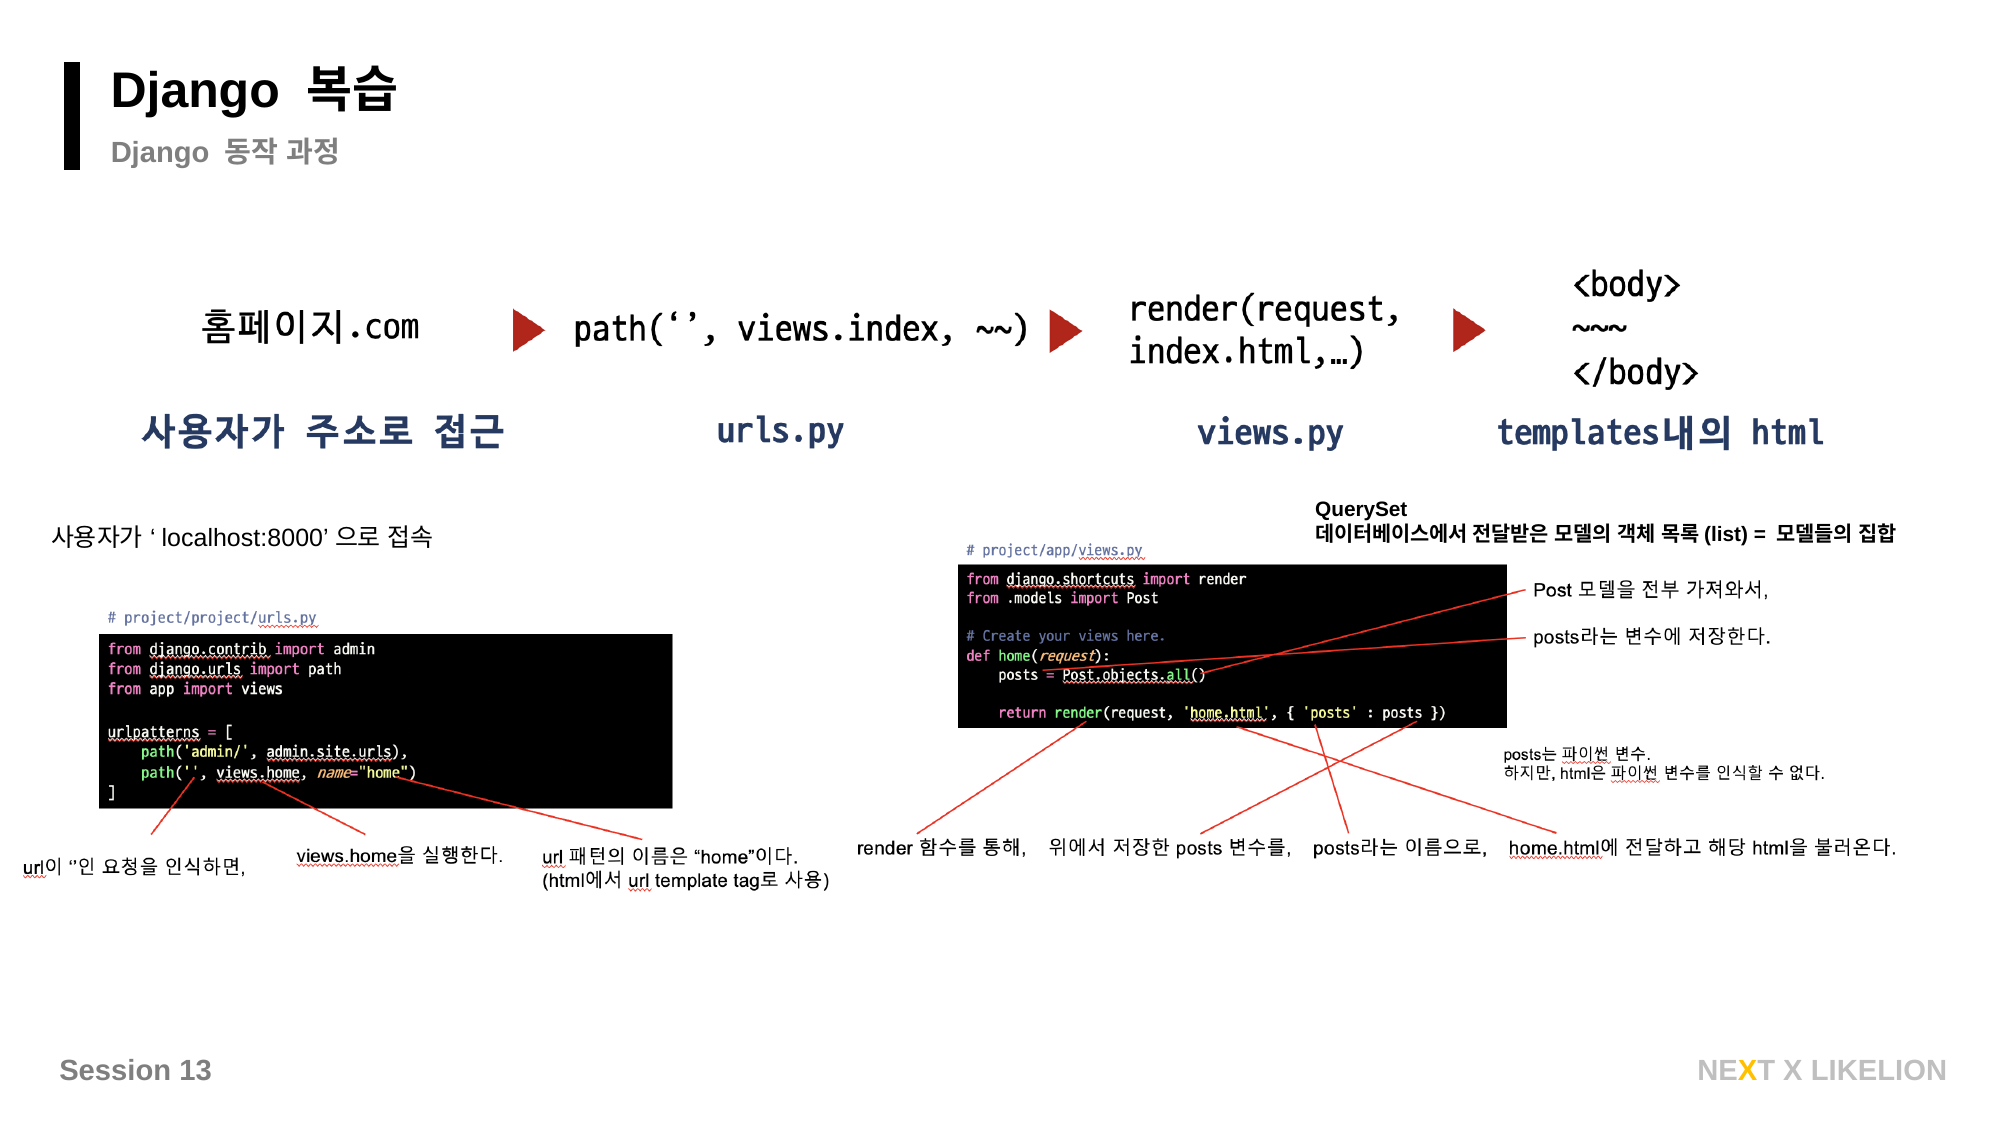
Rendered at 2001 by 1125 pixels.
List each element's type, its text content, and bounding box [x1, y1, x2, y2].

text_box [64, 63, 80, 170]
text_box Session 13 [44, 1044, 259, 1095]
text_box NEXT X LIKELION [1682, 1044, 1965, 1095]
text_box Django 동작 과정 [95, 125, 367, 176]
text_box Django 복습 [95, 49, 448, 125]
text_box QuerySet 데이터베이스에서 전달받은 모델의 객체 목록(list) = 모델들의 집합 [1300, 487, 1964, 553]
picture [120, 213, 1848, 512]
picture [0, 529, 1901, 901]
text_box 사용자가 ‘localhost:8000’으로 접속 [36, 514, 484, 559]
